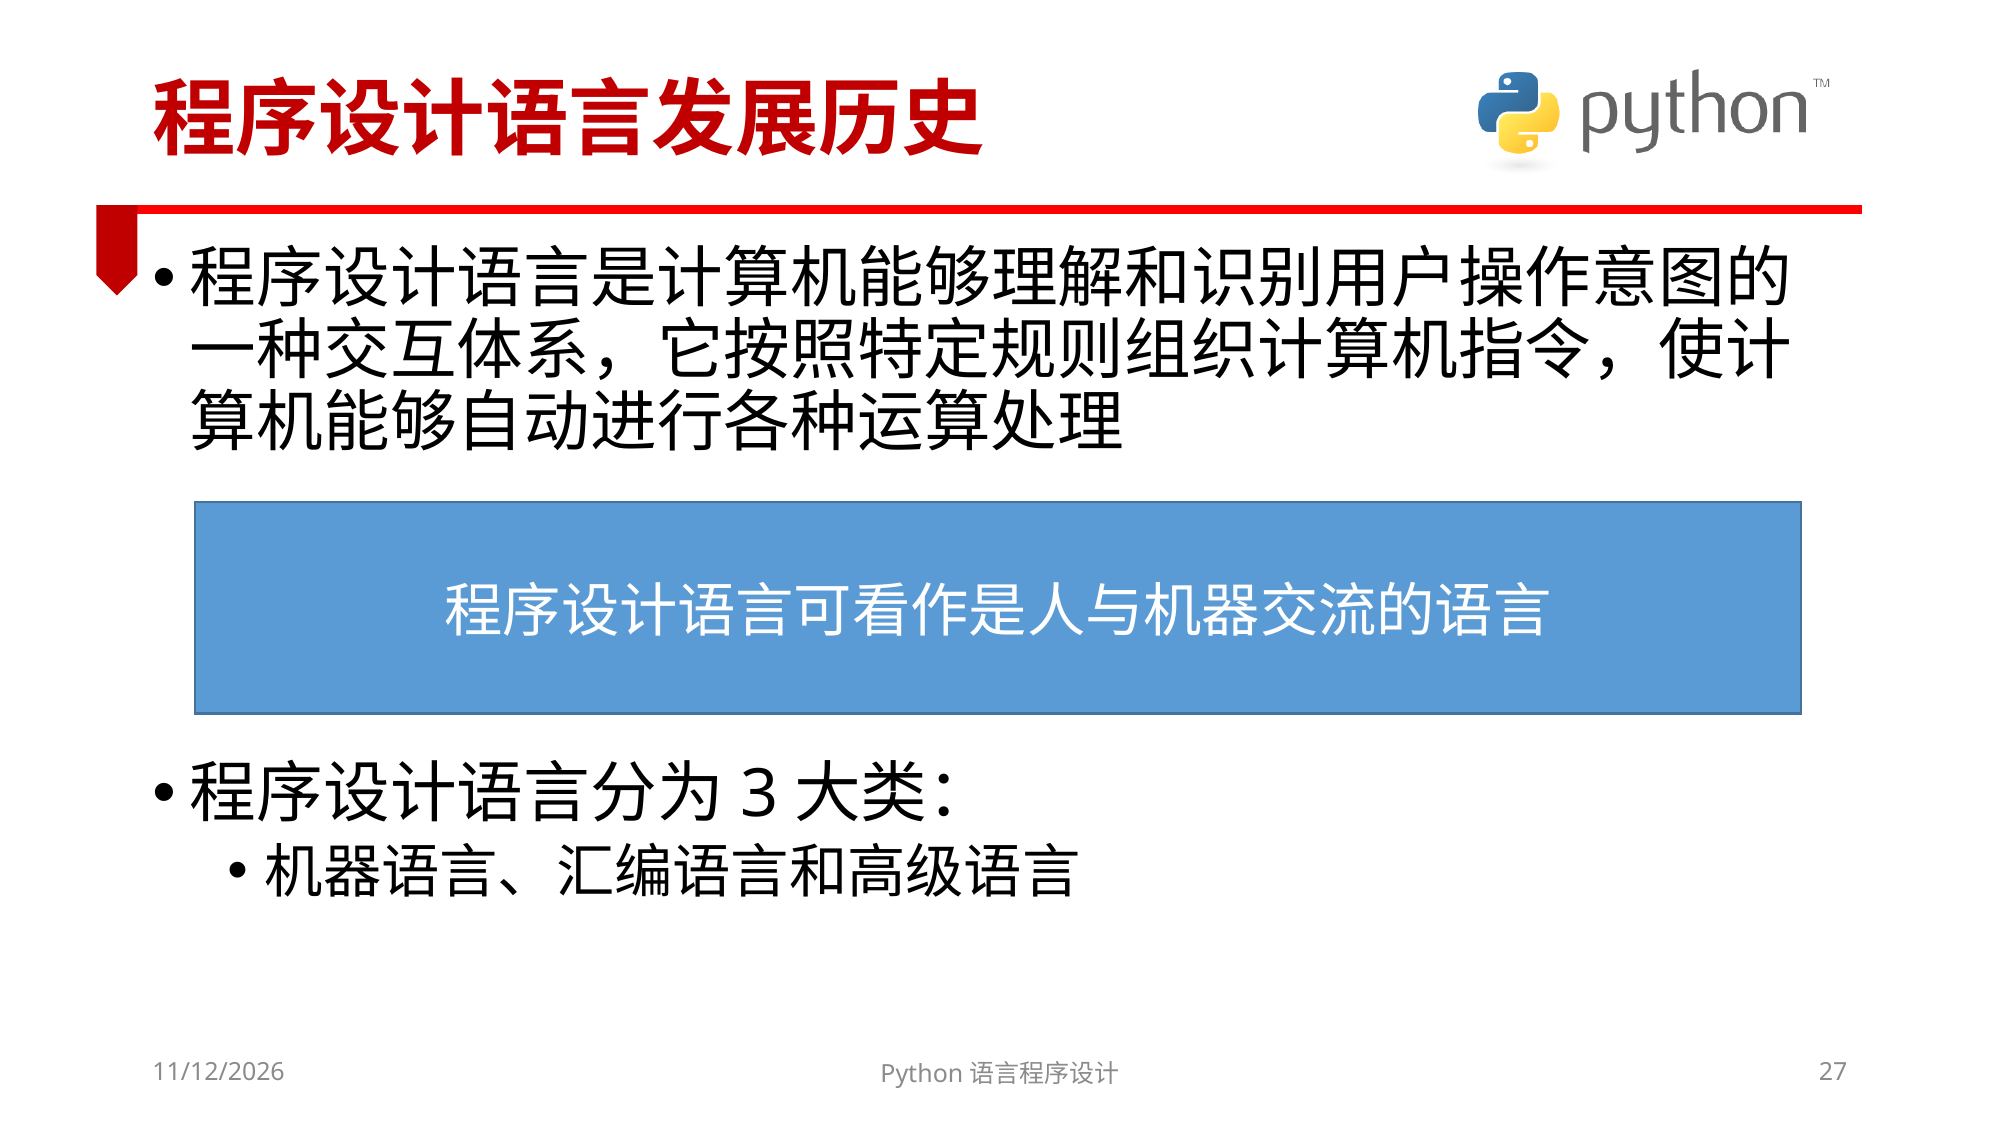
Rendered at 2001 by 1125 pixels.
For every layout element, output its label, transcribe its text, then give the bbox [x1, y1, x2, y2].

footer Python语言程序设计 [662, 1042, 1338, 1103]
list 程序设计语言是计算机能够理解和识别用户操作意图的一种交互体系，它按照特定规则组织计算机指令，使计算机能够自动进行各种运算处理 程序设计语言分为3大类： 机器语言、汇编语言和高级语言 [137, 236, 1863, 1014]
text_box 程序设计语言可看作是人与机器交流的语言 [194, 501, 1802, 715]
slide_number 27 [1412, 1042, 1863, 1103]
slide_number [137, 1042, 588, 1103]
title 程序设计语言发展历史 [137, 53, 1436, 191]
picture [1419, 47, 1863, 197]
